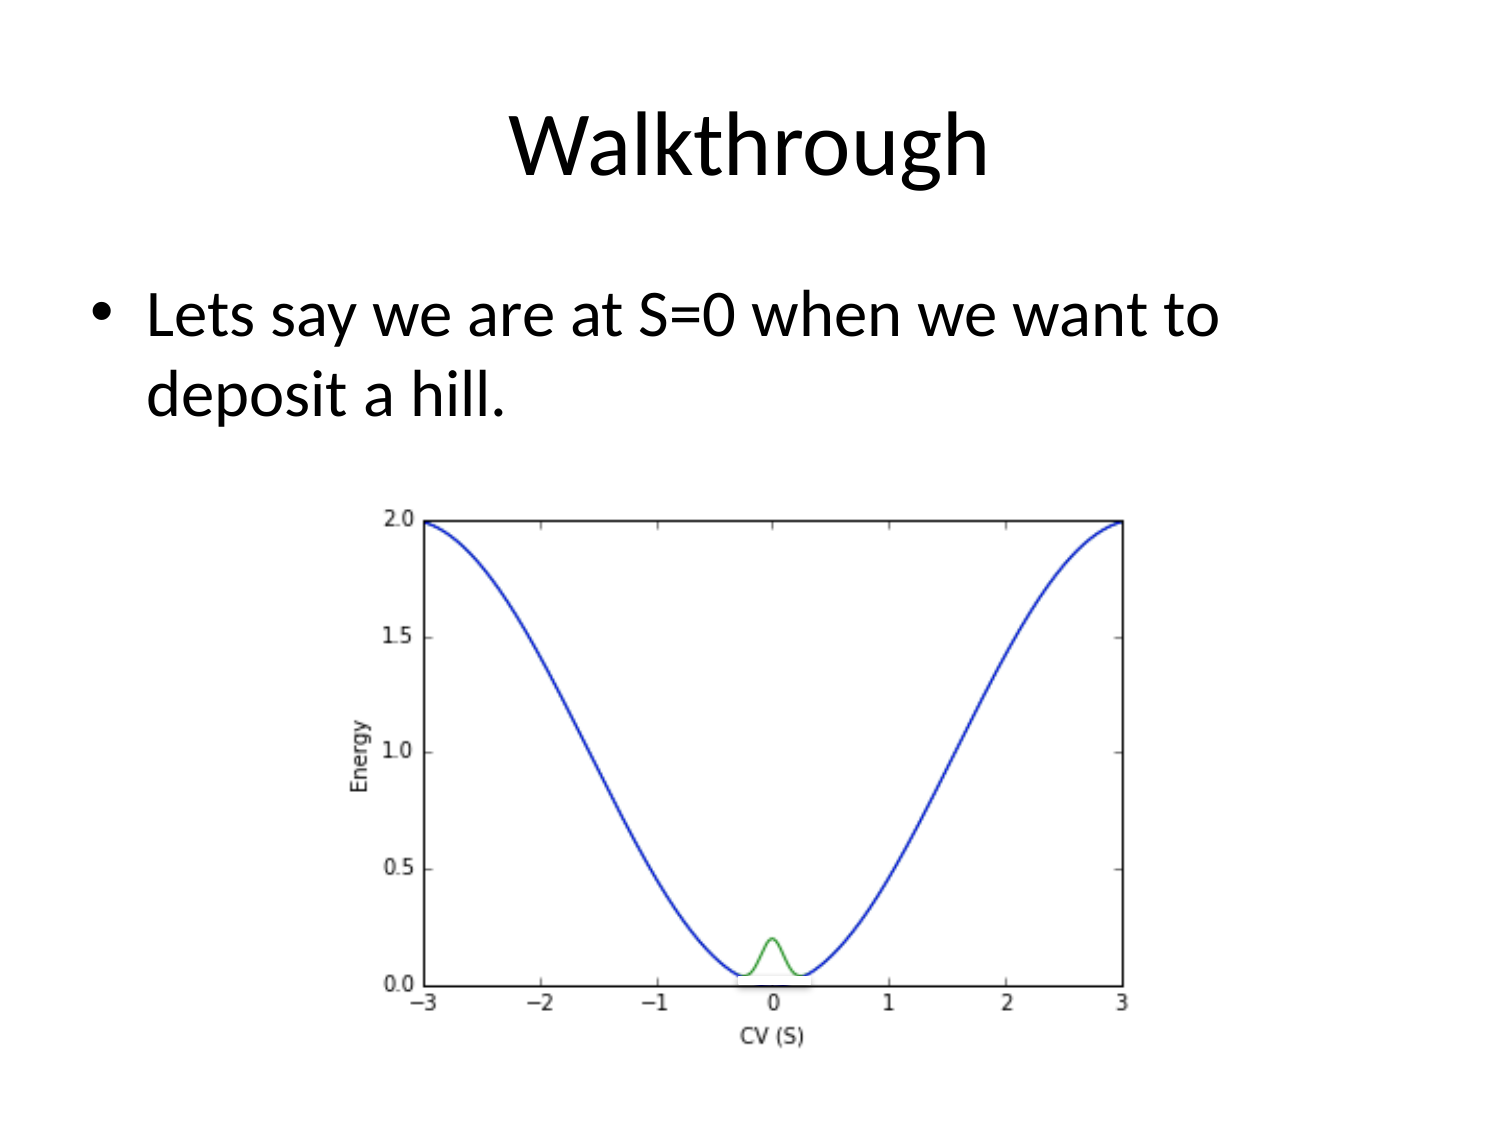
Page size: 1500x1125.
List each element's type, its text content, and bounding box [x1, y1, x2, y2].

list Lets say we are at S=0 when we want to deposit a hill. [75, 262, 1425, 1005]
picture [310, 460, 1212, 1061]
title Walkthrough [75, 45, 1425, 233]
